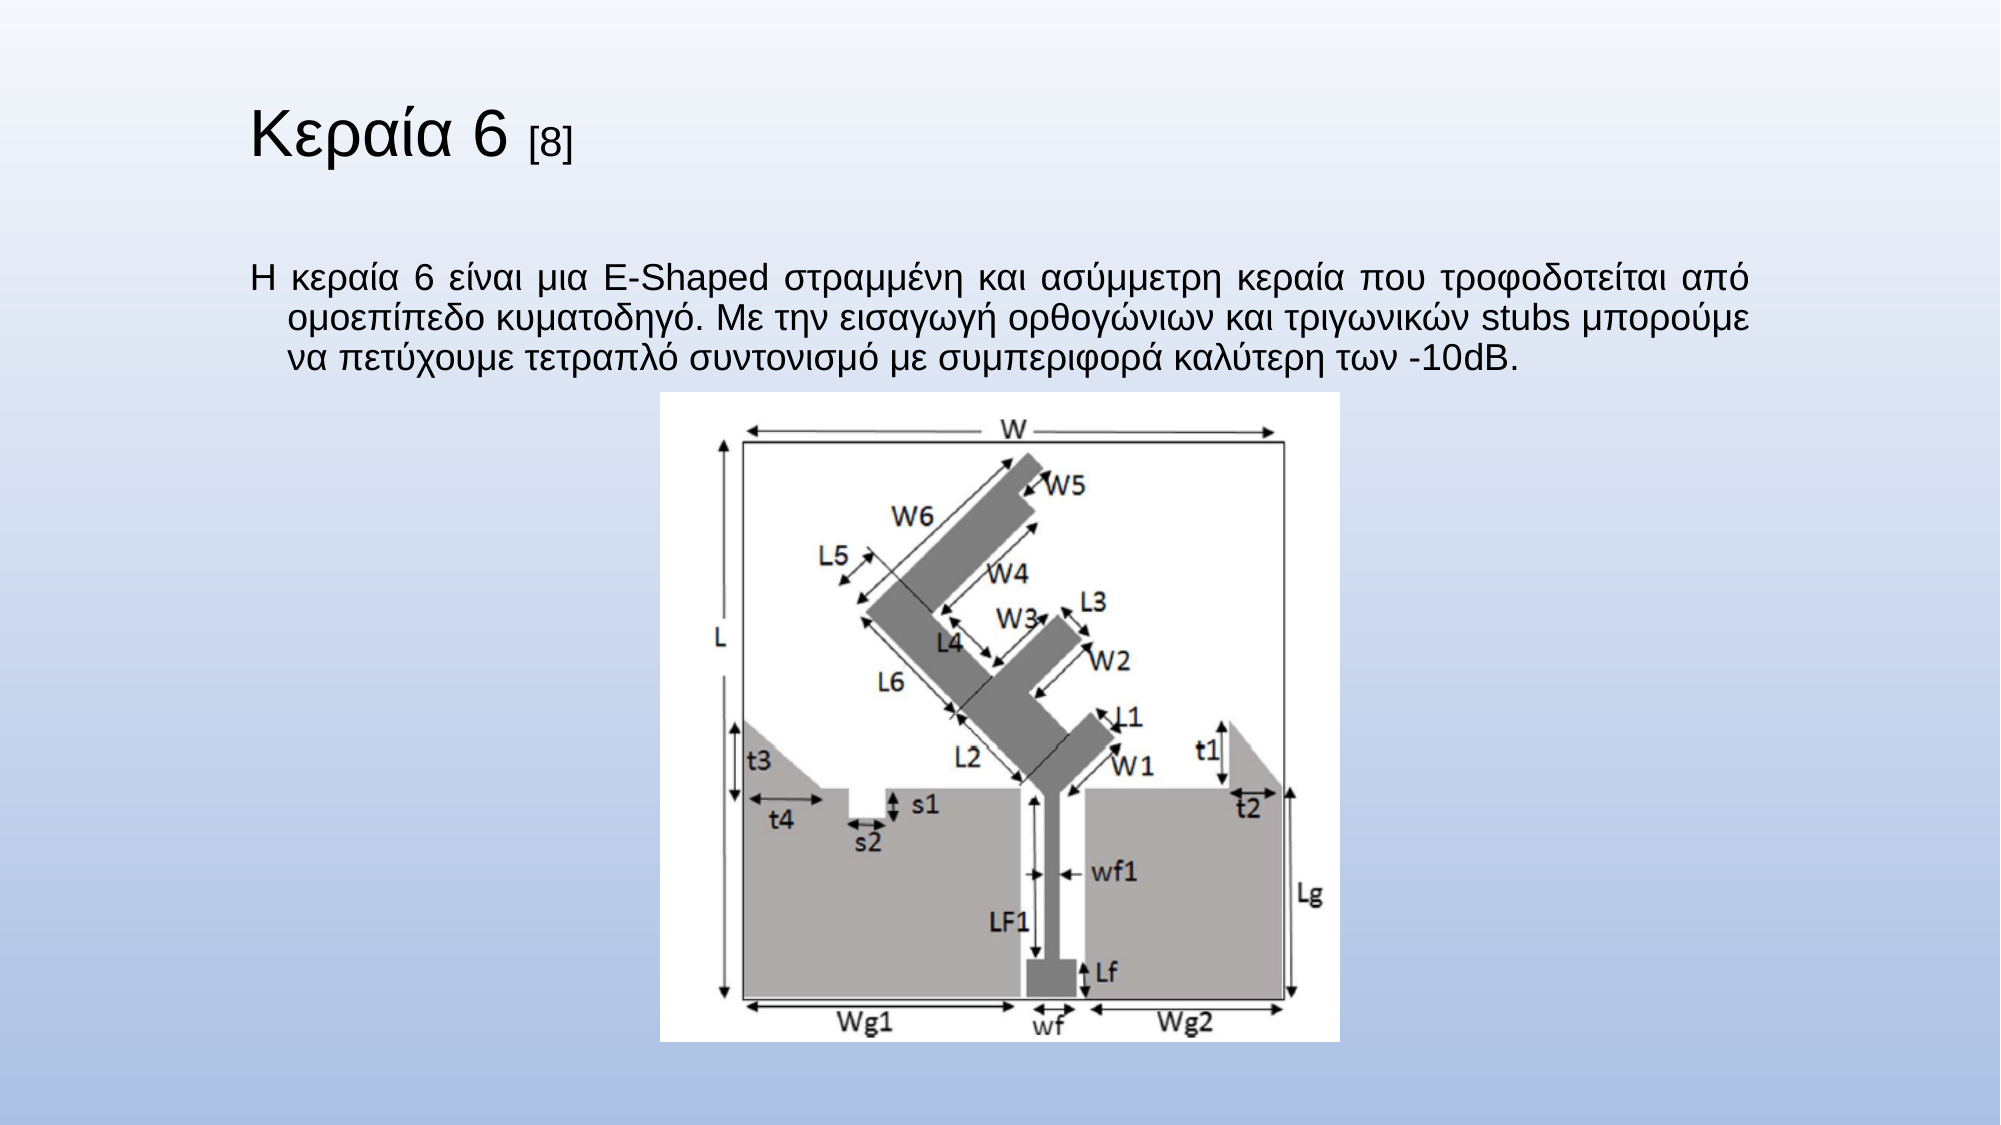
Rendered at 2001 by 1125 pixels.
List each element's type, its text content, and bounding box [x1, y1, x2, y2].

subtitle Κεραία 6 [8] Η κεραία 6 είναι μια E-Shaped στραμμένη και ασύμμετρη κεραία που τροφοδοτείται από ομοεπίπεδο κυματοδηγό. Με την εισαγωγή ορθογώνιων και τριγωνικών stubs μπορούμε να πετύχουμε τετραπλό συντονισμό με συμπεριφορά καλύτερη των -10dB. [249, 99, 1750, 863]
picture [659, 392, 1341, 1042]
